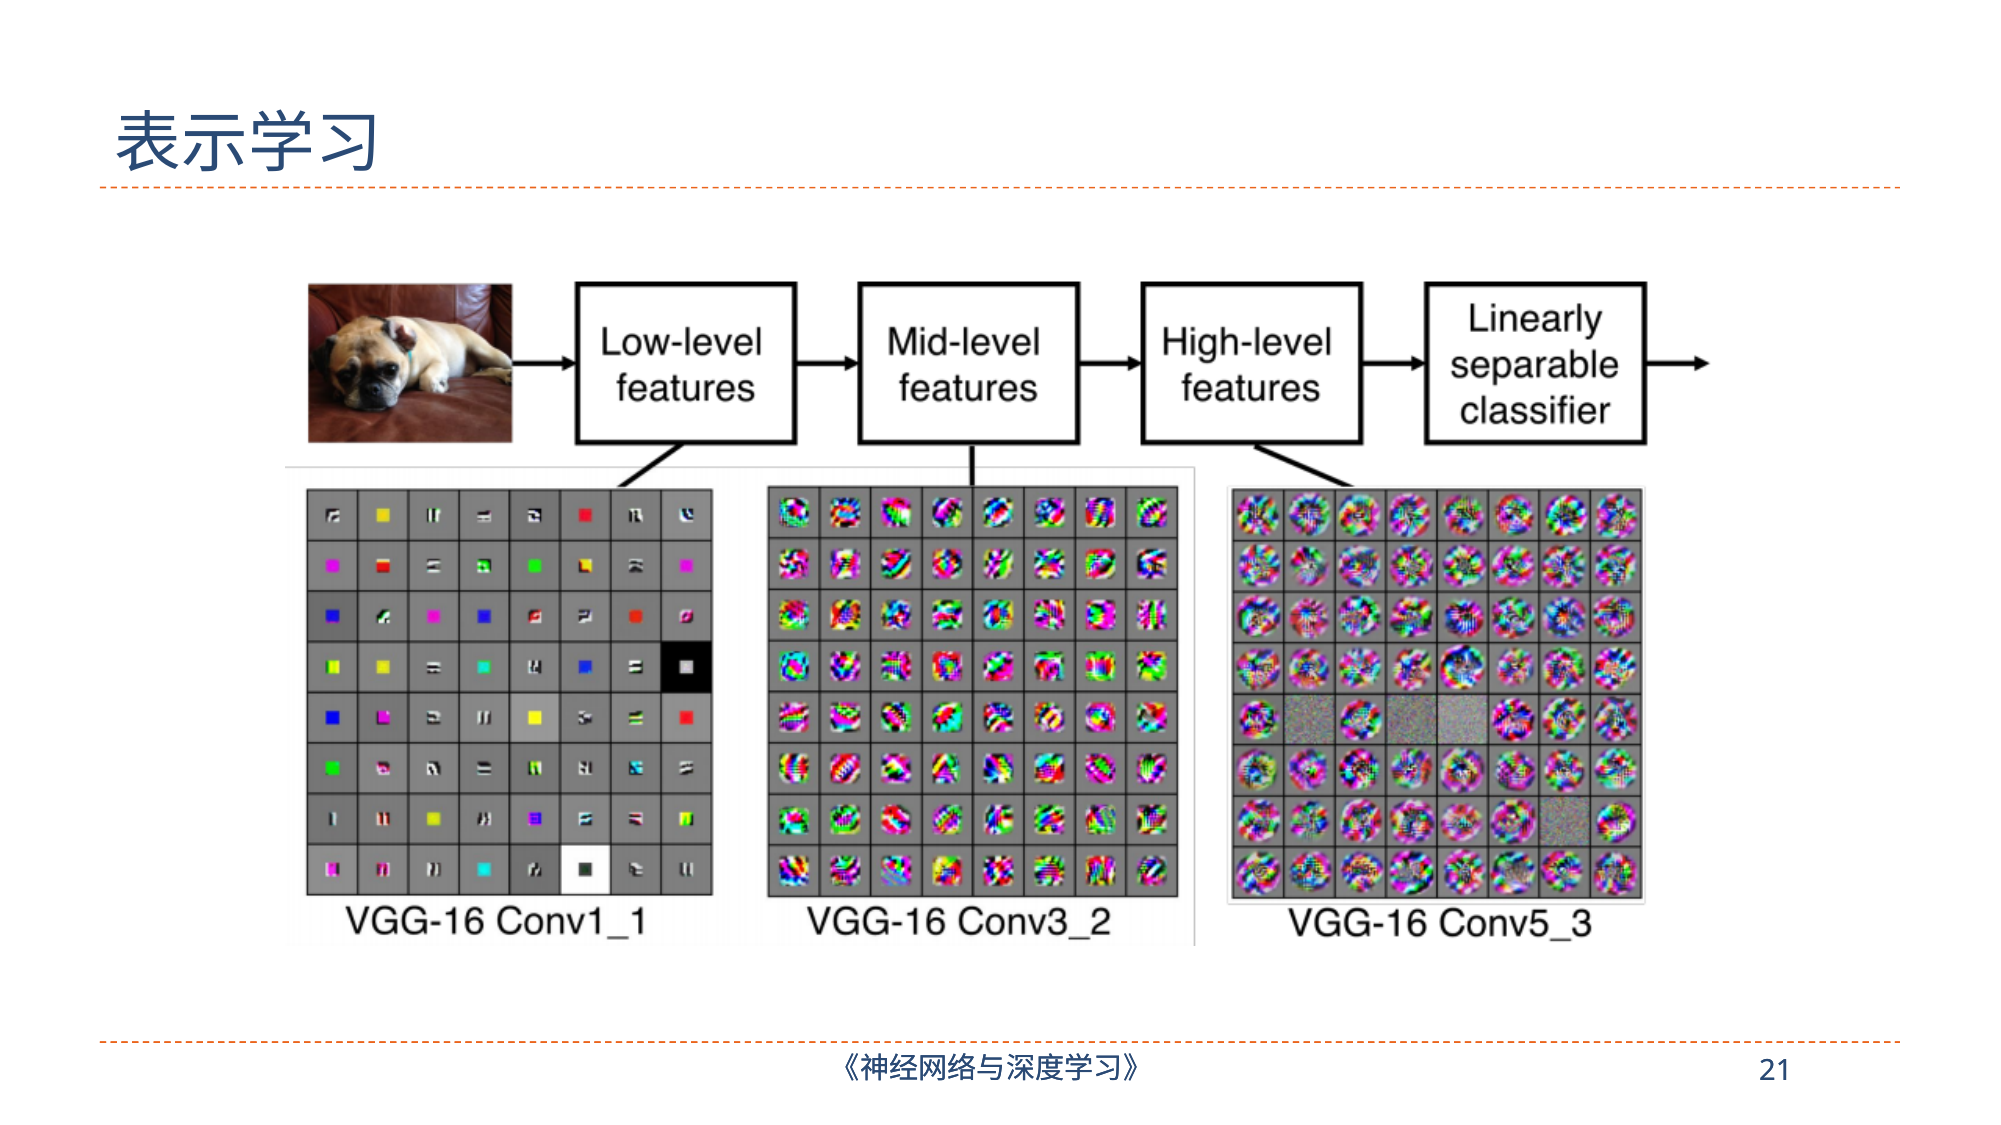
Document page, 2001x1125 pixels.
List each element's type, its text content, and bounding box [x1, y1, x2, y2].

picture [285, 274, 1715, 946]
title 表示学习 [99, 24, 1900, 188]
